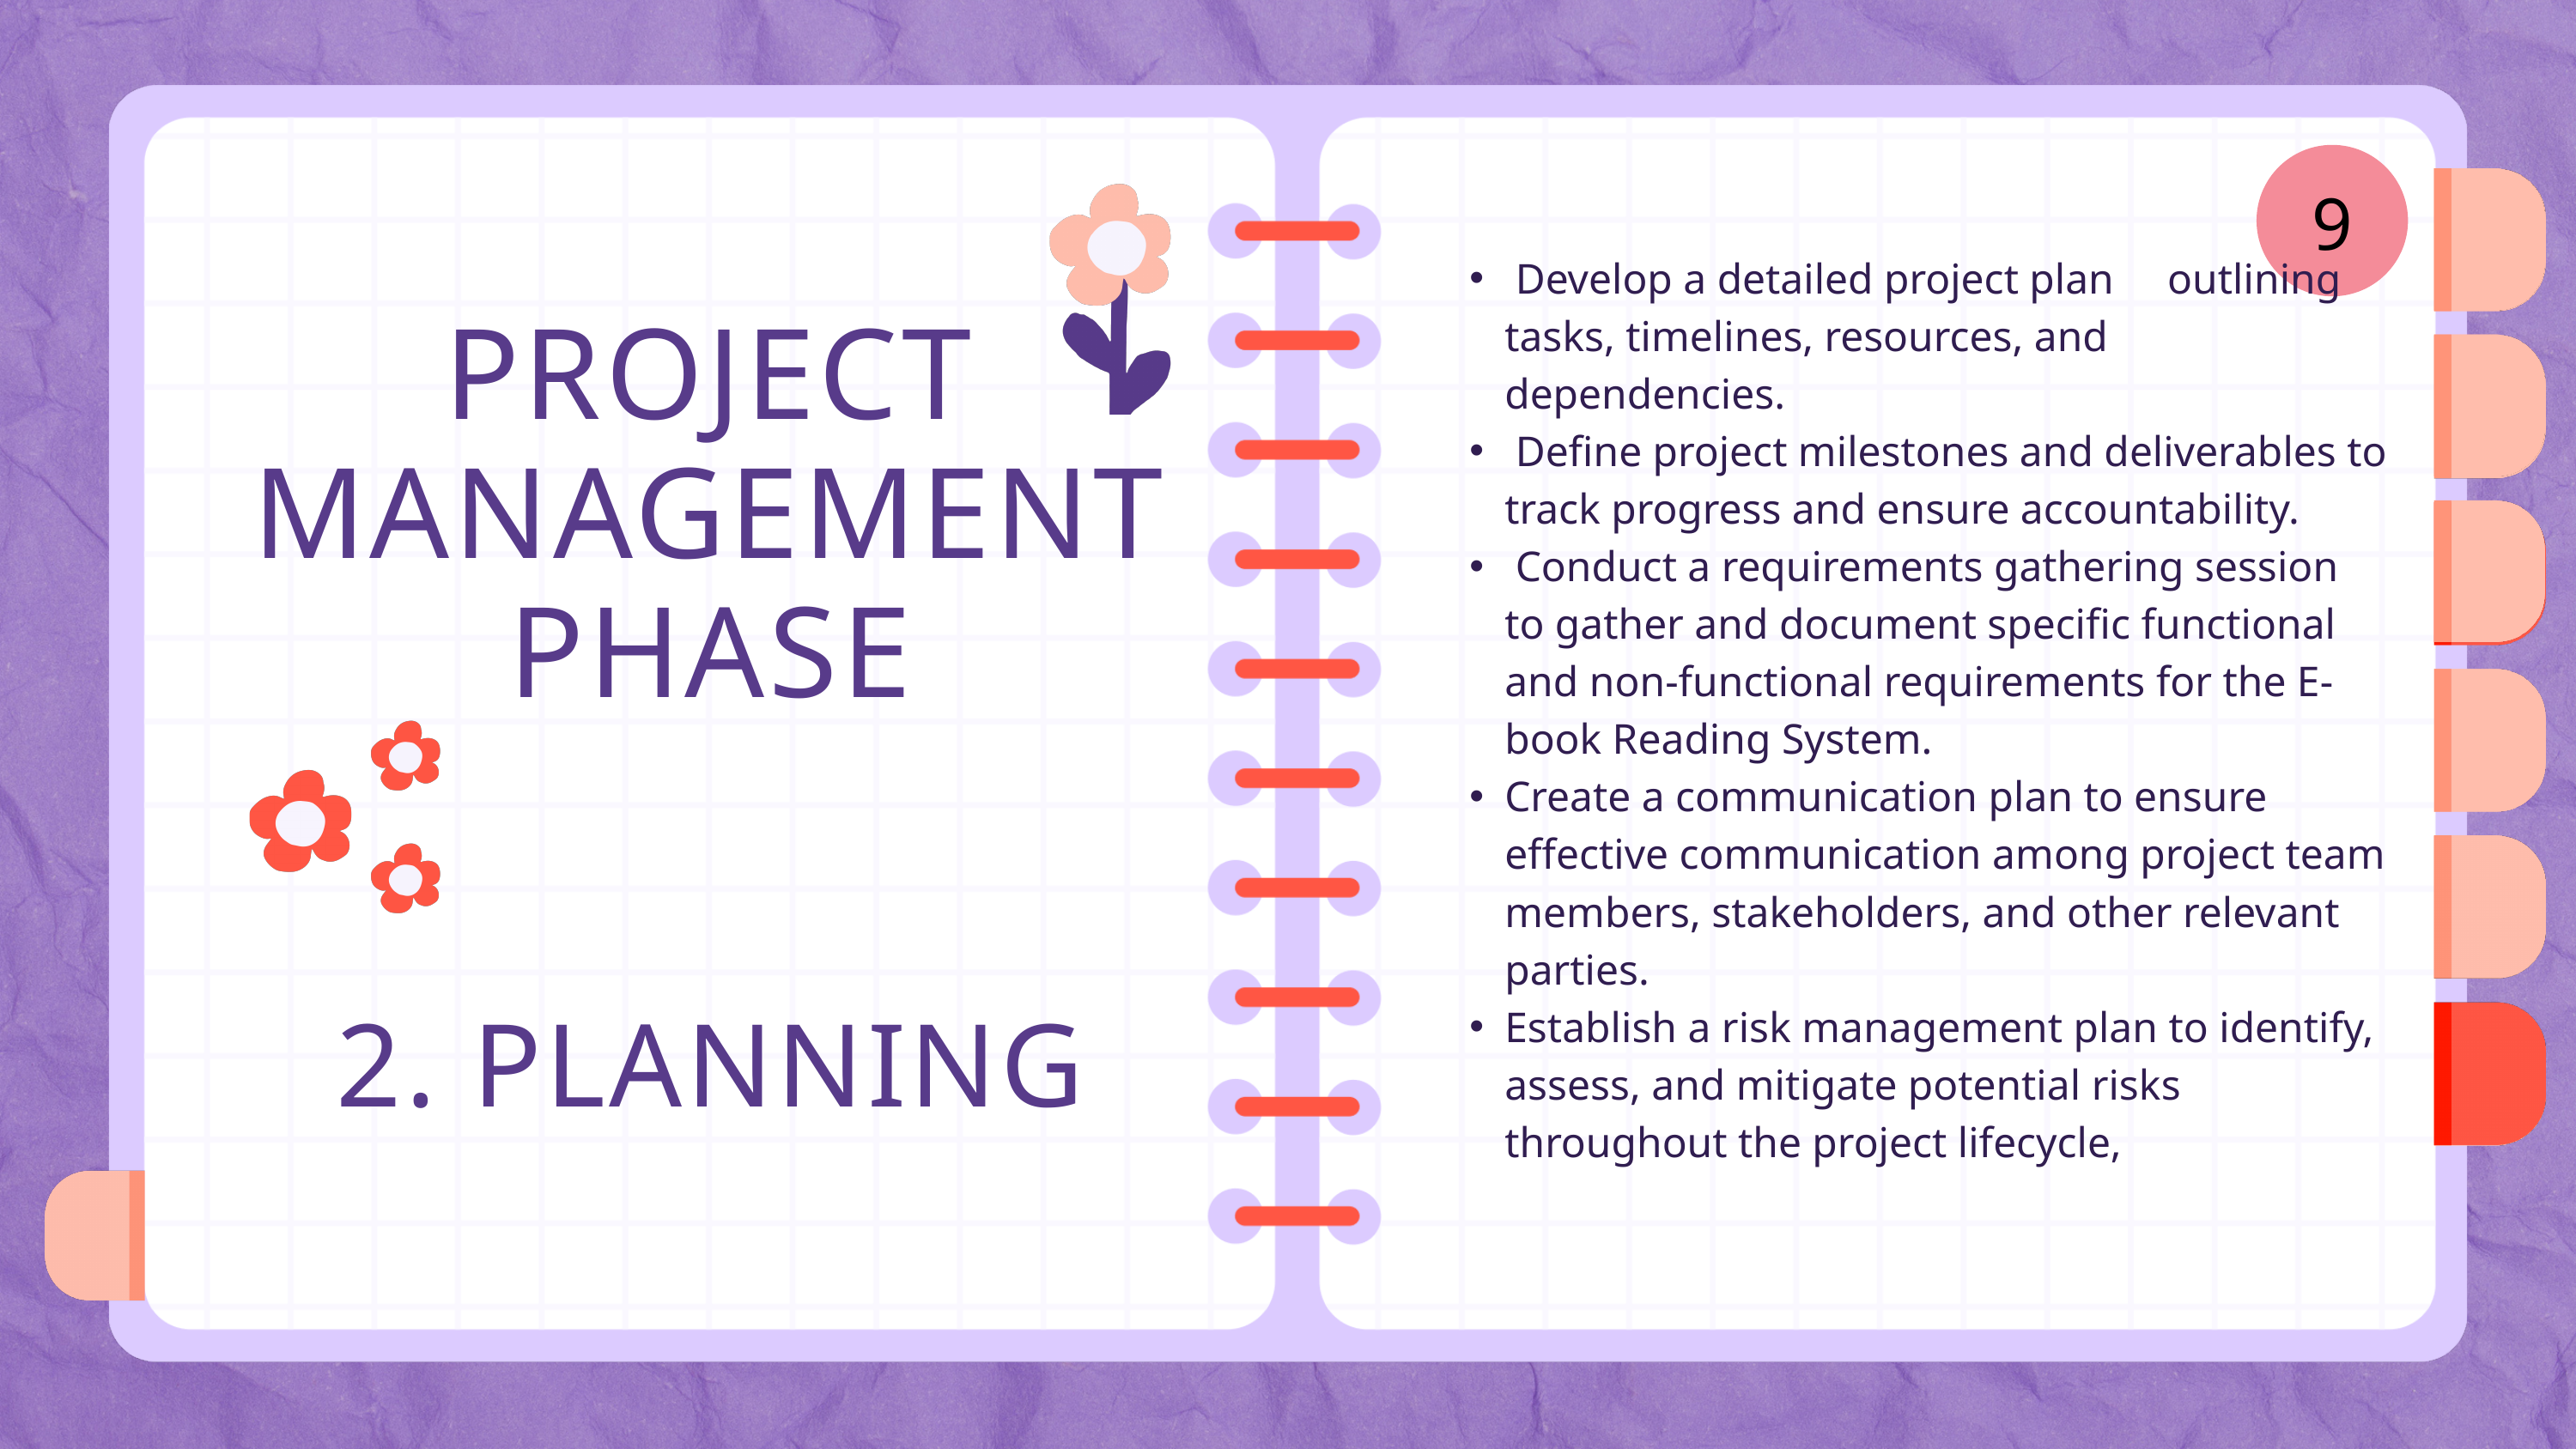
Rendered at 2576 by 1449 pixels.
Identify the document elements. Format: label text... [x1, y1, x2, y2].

text_box PROJECT MANAGEMENT PHASE [249, 306, 1171, 723]
text_box Develop a detailed project plan outlining tasks, timelines, resources, and dependencies. Define project milestones and deliverables to track progress and ensure accountability. Conduct a requirements gathering session to gather and document specific functional and non-functional requirements for the E-book Reading System. Create a communication plan to ensure effective communication among project team members, stakeholders, and other relevant parties. Establish a risk management plan to identify, assess, and mitigate potential risks throughout the project lifecycle, [1434, 244, 2389, 1167]
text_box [2256, 144, 2409, 297]
text_box [371, 843, 440, 913]
text_box [249, 769, 352, 872]
text_box [2433, 168, 2546, 835]
text_box [371, 720, 440, 791]
text_box [1049, 183, 1171, 415]
text_box [2433, 168, 2545, 651]
text_box [45, 1161, 145, 1301]
text_box 2. PLANNING [249, 1003, 1171, 1131]
text_box [2433, 835, 2546, 1162]
text_box [0, 0, 2576, 1449]
text_box [108, 85, 2468, 1363]
